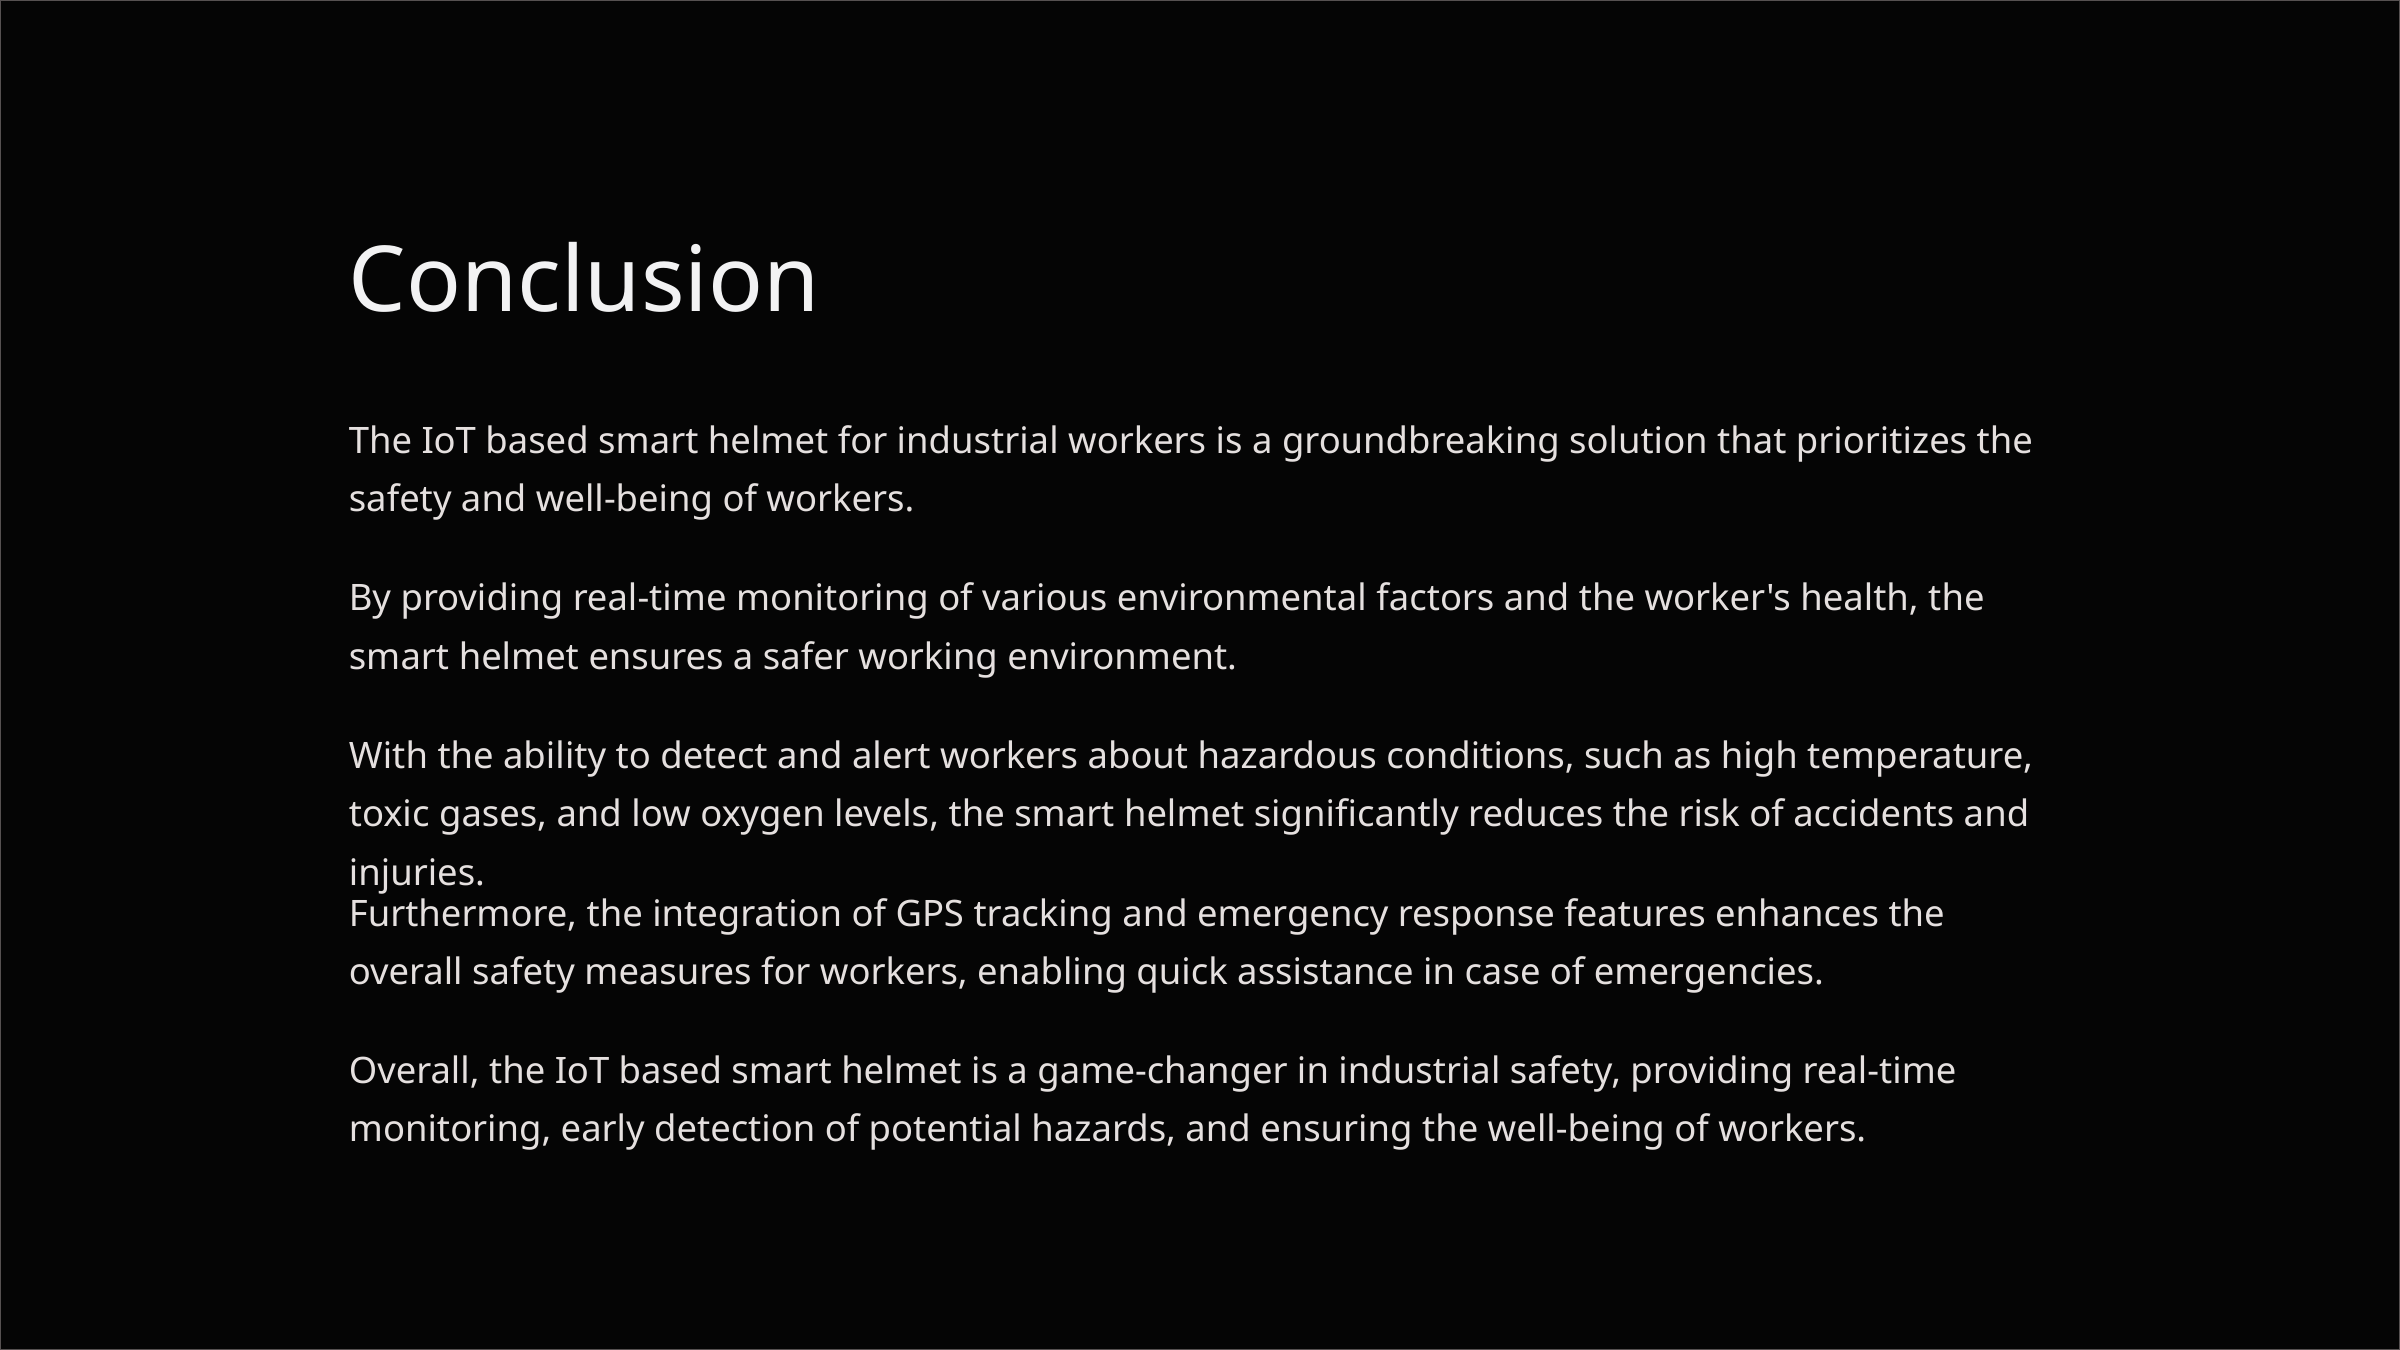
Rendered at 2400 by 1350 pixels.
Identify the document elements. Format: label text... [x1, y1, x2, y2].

text_box Overall, the IoT based smart helmet is a game-changer in industrial safety, providing real-time monitoring, early detection of potential hazards, and ensuring the well-being of workers. [334, 1025, 2066, 1142]
text_box By providing real-time monitoring of various environmental factors and the worker's health, the smart helmet ensures a safer working environment. [334, 552, 2066, 669]
text_box Conclusion [334, 208, 1064, 322]
text_box Furthermore, the integration of GPS tracking and emergency response features enhances the overall safety measures for workers, enabling quick assistance in case of emergencies. [334, 867, 2066, 985]
text_box With the ability to detect and alert workers about hazardous conditions, such as high temperature, toxic gases, and low oxygen levels, the smart helmet significantly reduces the risk of accidents and injuries. [334, 710, 2066, 827]
text_box [0, 0, 2400, 1350]
text_box The IoT based smart helmet for industrial workers is a groundbreaking solution that prioritizes the safety and well-being of workers. [334, 394, 2066, 512]
